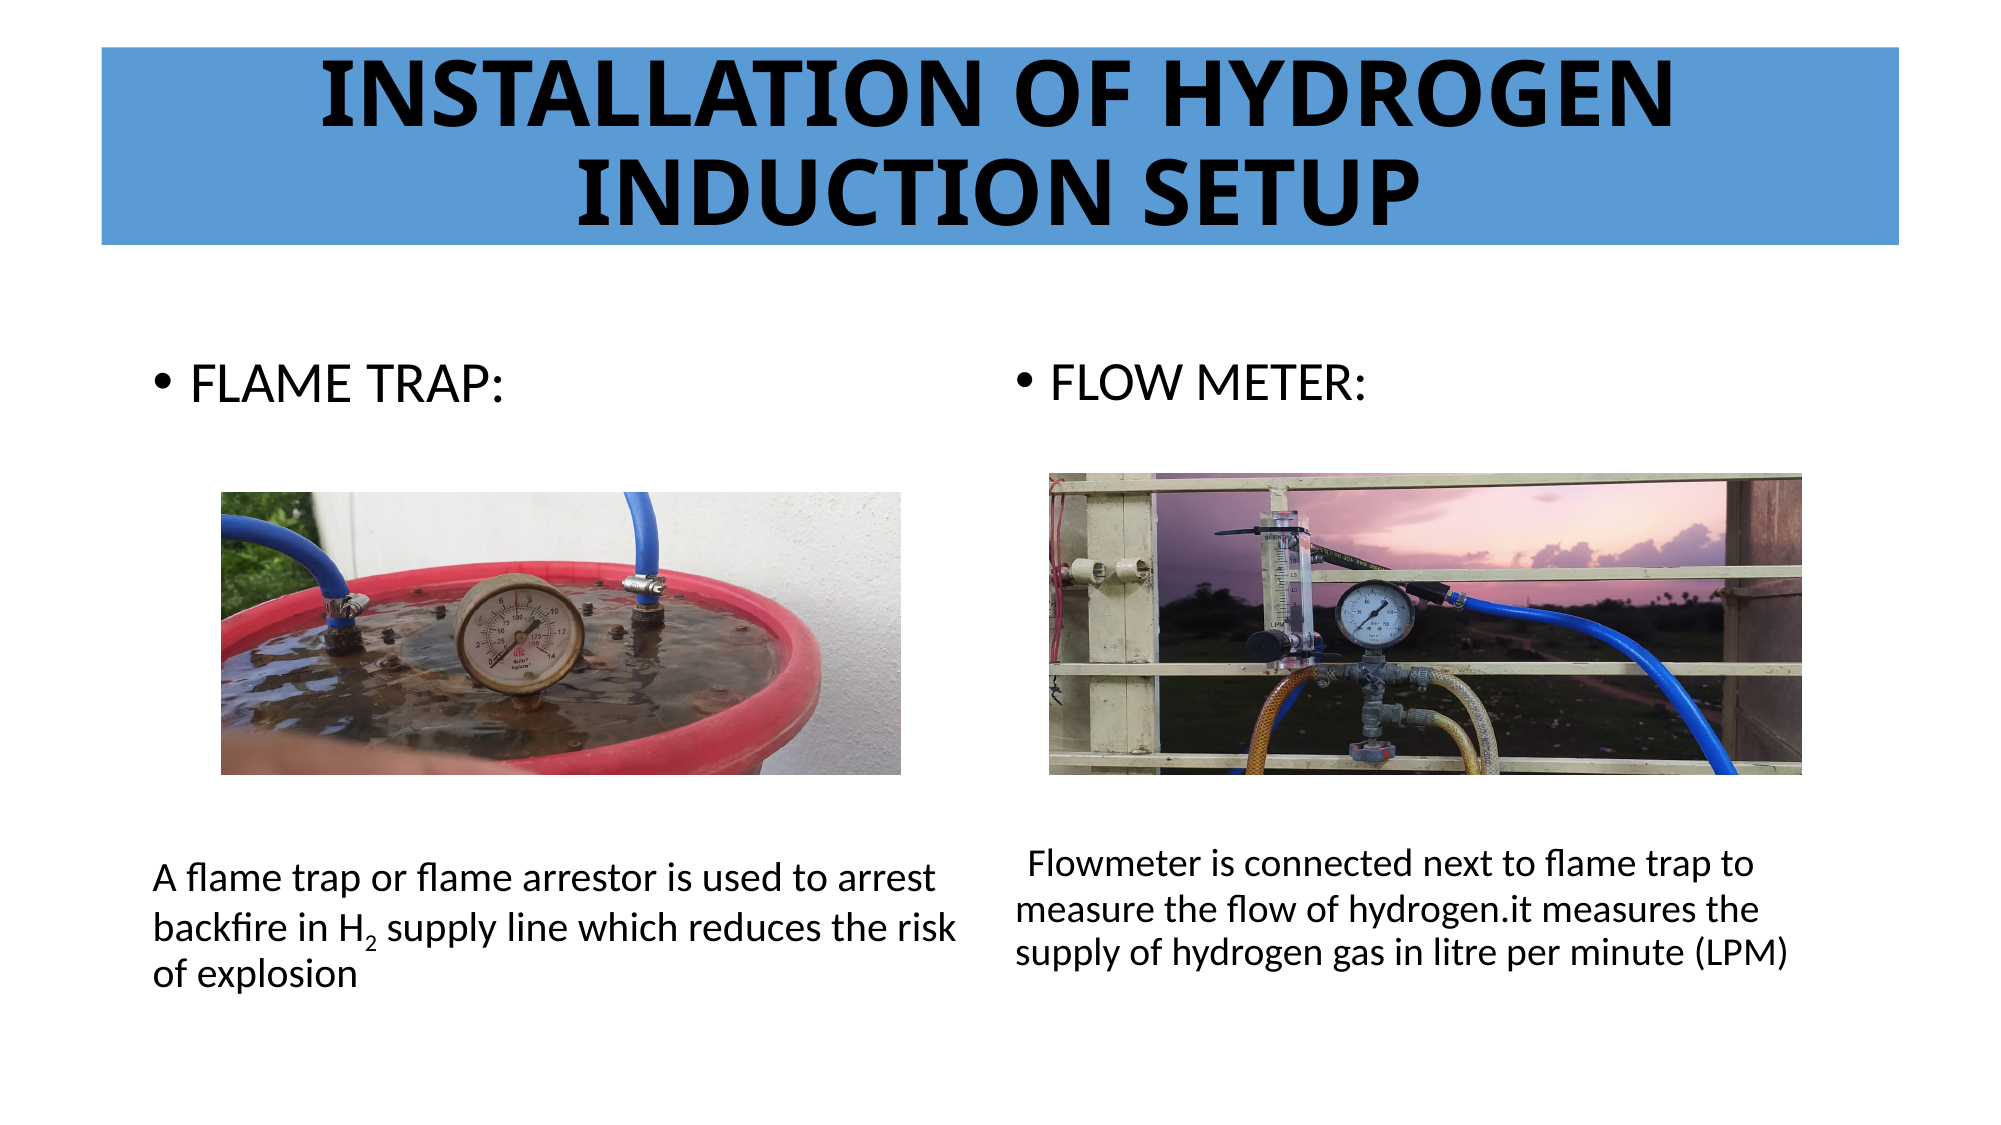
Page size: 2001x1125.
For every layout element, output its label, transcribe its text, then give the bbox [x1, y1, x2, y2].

title INSTALLATION OF HYDROGEN INDUCTION SETUP [101, 47, 1899, 245]
picture [1049, 473, 1802, 775]
picture [221, 492, 901, 775]
list FLOW METER: Flowmeter is connected next to flame trap to measure the flow of hydrogen.it measures the supply of hydrogen gas in litre per minute (LPM) [1000, 345, 1851, 986]
list FLAME TRAP: A flame trap or flame arrestor is used to arrest backfire in H2 supply line which reduces the risk of explosion [137, 345, 984, 1016]
